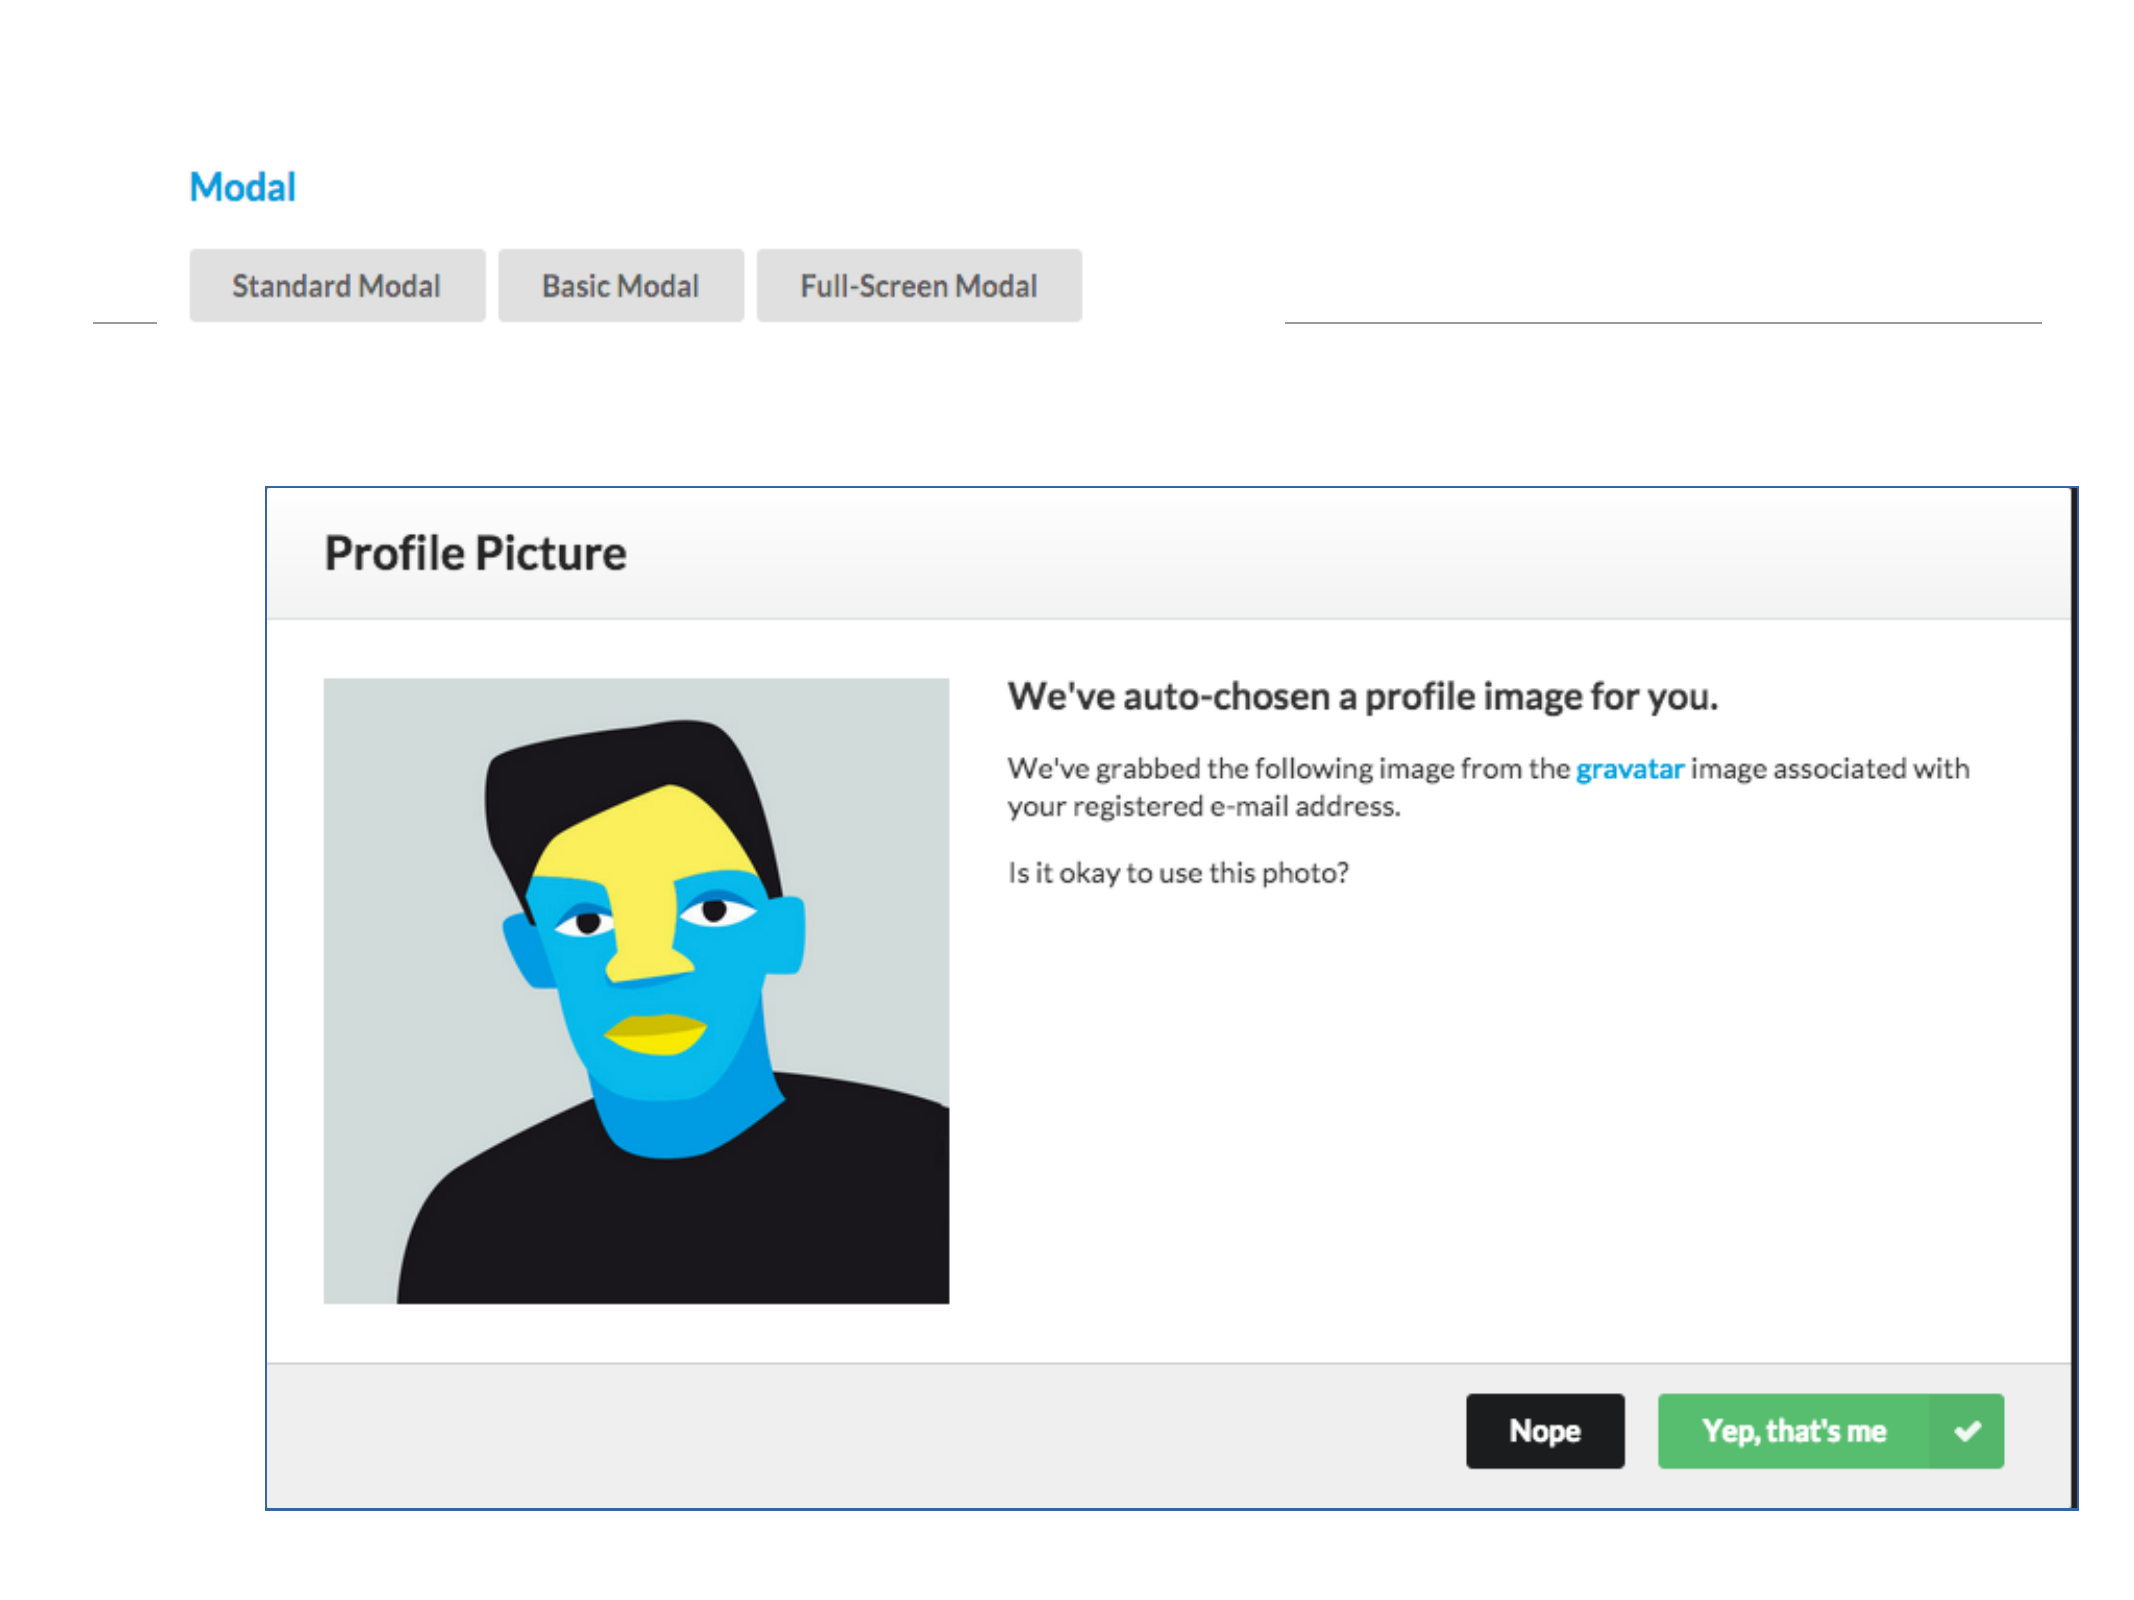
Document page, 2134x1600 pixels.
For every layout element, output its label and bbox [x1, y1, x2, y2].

picture [157, 140, 1285, 381]
picture [266, 487, 2078, 1509]
